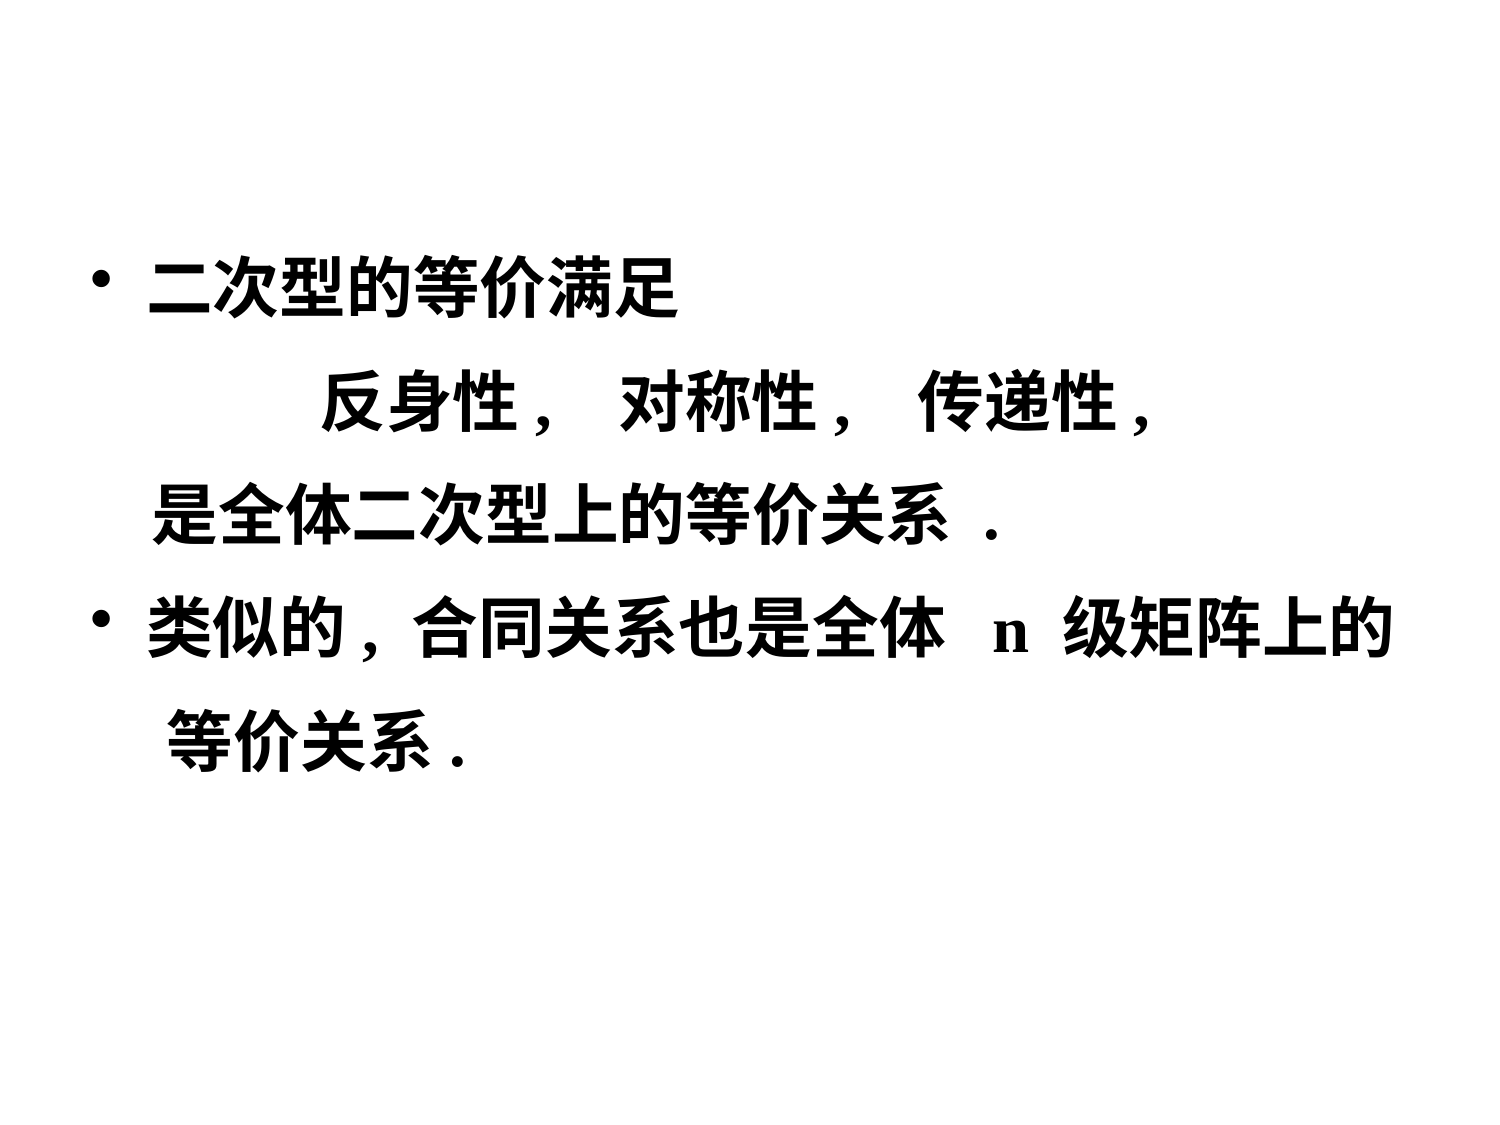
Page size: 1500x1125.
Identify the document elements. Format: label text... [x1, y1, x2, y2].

list 二次型的等价满足 反身性, 对称性, 传递性, 是全体二次型上的等价关系 . 类似的, 合同关系也是全体 n 级矩阵上的 等价关系. [75, 125, 1425, 1005]
